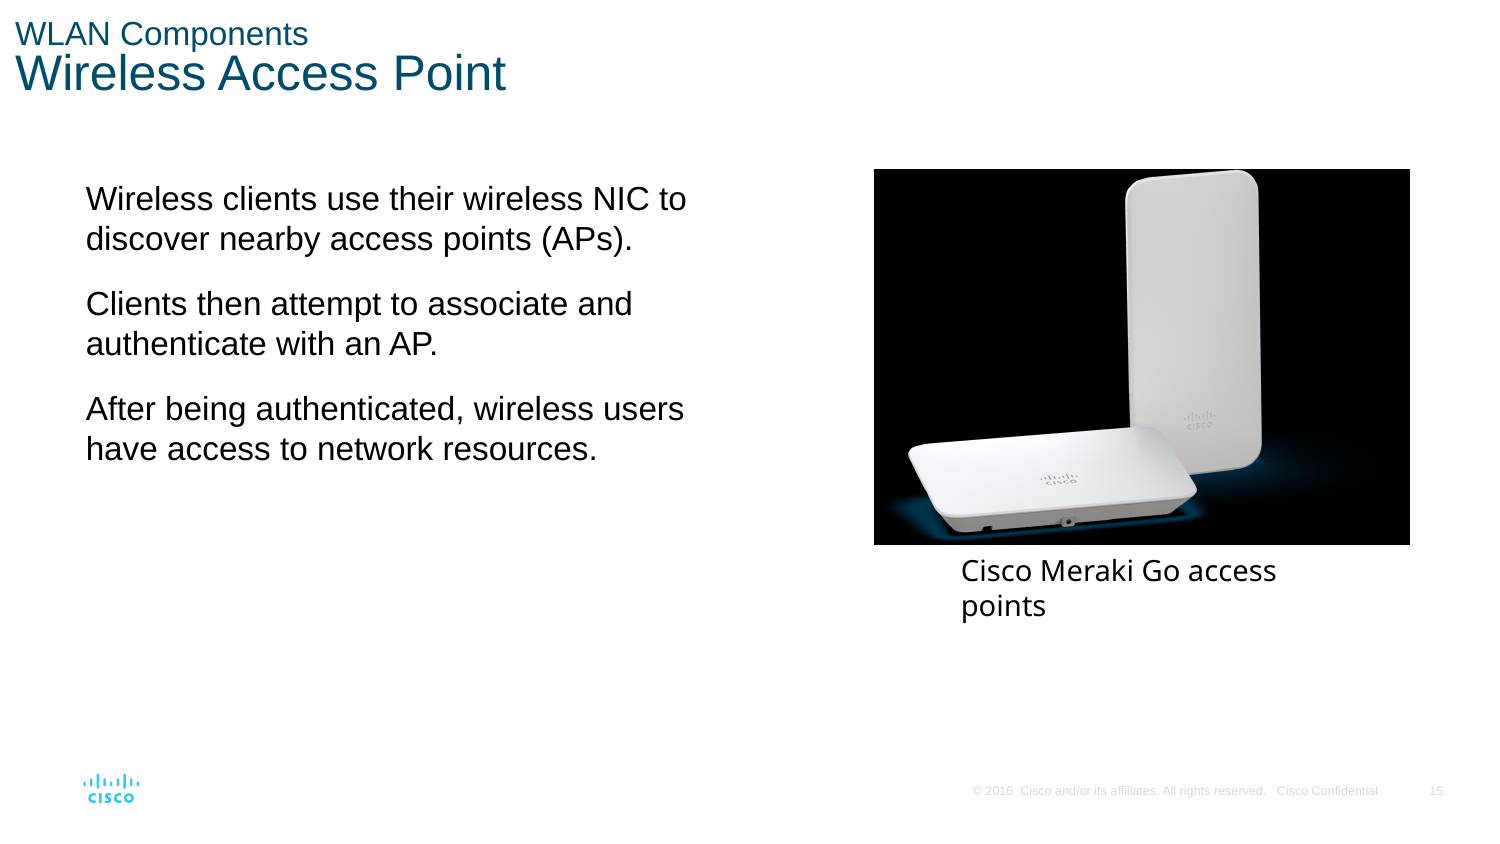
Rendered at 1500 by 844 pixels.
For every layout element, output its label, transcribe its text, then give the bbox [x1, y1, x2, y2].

picture [874, 169, 1410, 545]
title WLAN Components Wireless Access Point [0, 0, 1369, 121]
list Wireless clients use their wireless NIC to discover nearby access points (APs). Clients then attempt to associate and authenticate with an AP. After being authenticated, wireless users have access to network resources. [70, 169, 750, 674]
text_box Cisco Meraki Go access points [946, 552, 1369, 630]
